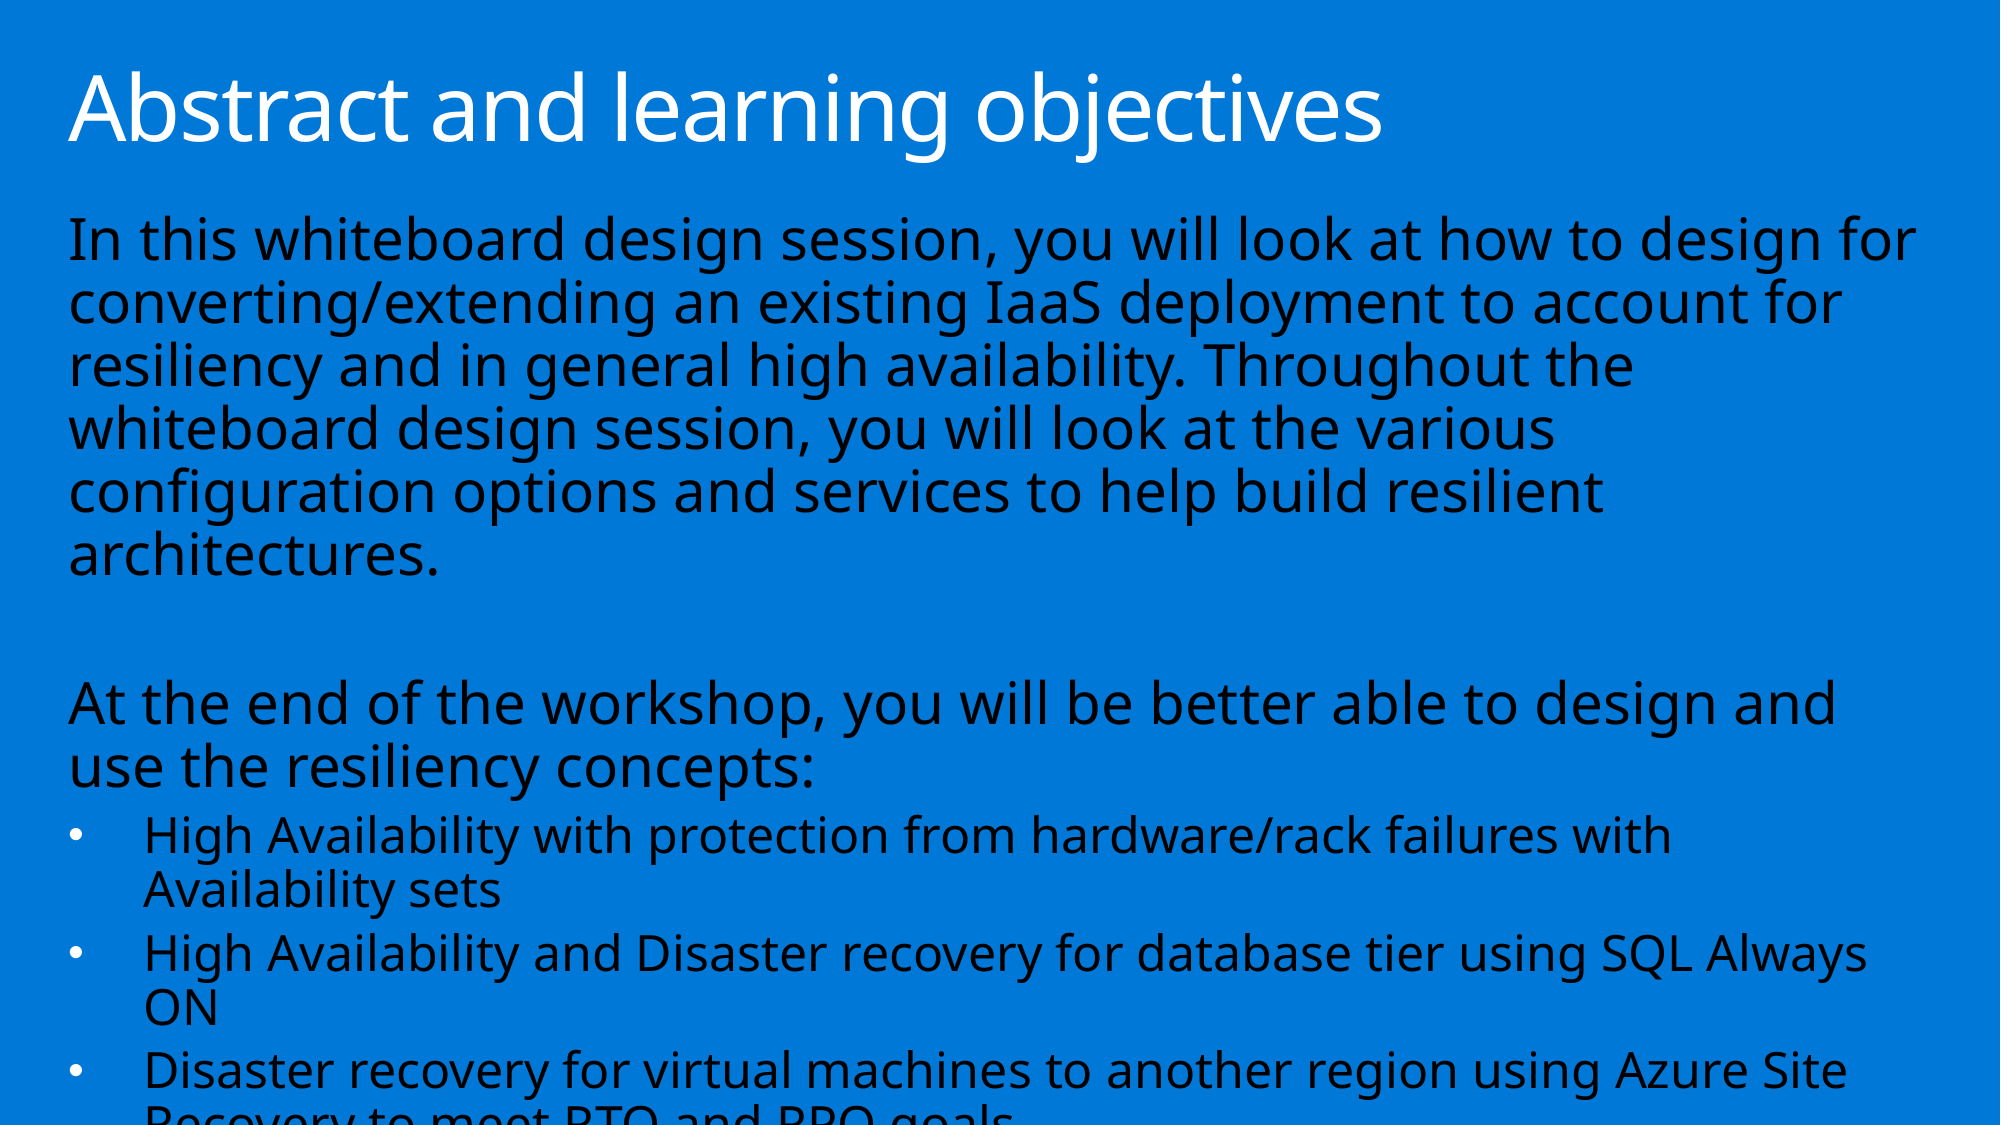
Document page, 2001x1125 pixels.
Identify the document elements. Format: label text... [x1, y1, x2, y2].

title Abstract and learning objectives [44, 47, 1957, 196]
list In this whiteboard design session, you will look at how to design for converting/extending an existing IaaS deployment to account for resiliency and in general high availability. Throughout the whiteboard design session, you will look at the various configuration options and services to help build resilient architectures. At the end of the workshop, you will be better able to design and use the resiliency concepts: High Availability with protection from hardware/rack failures with Availability sets High Availability and Disaster recovery for database tier using SQL Always ON Disaster recovery for virtual machines to another region using Azure Site Recovery to meet RTO and RPO goals Data protection using Azure Backup. [44, 195, 1956, 1125]
